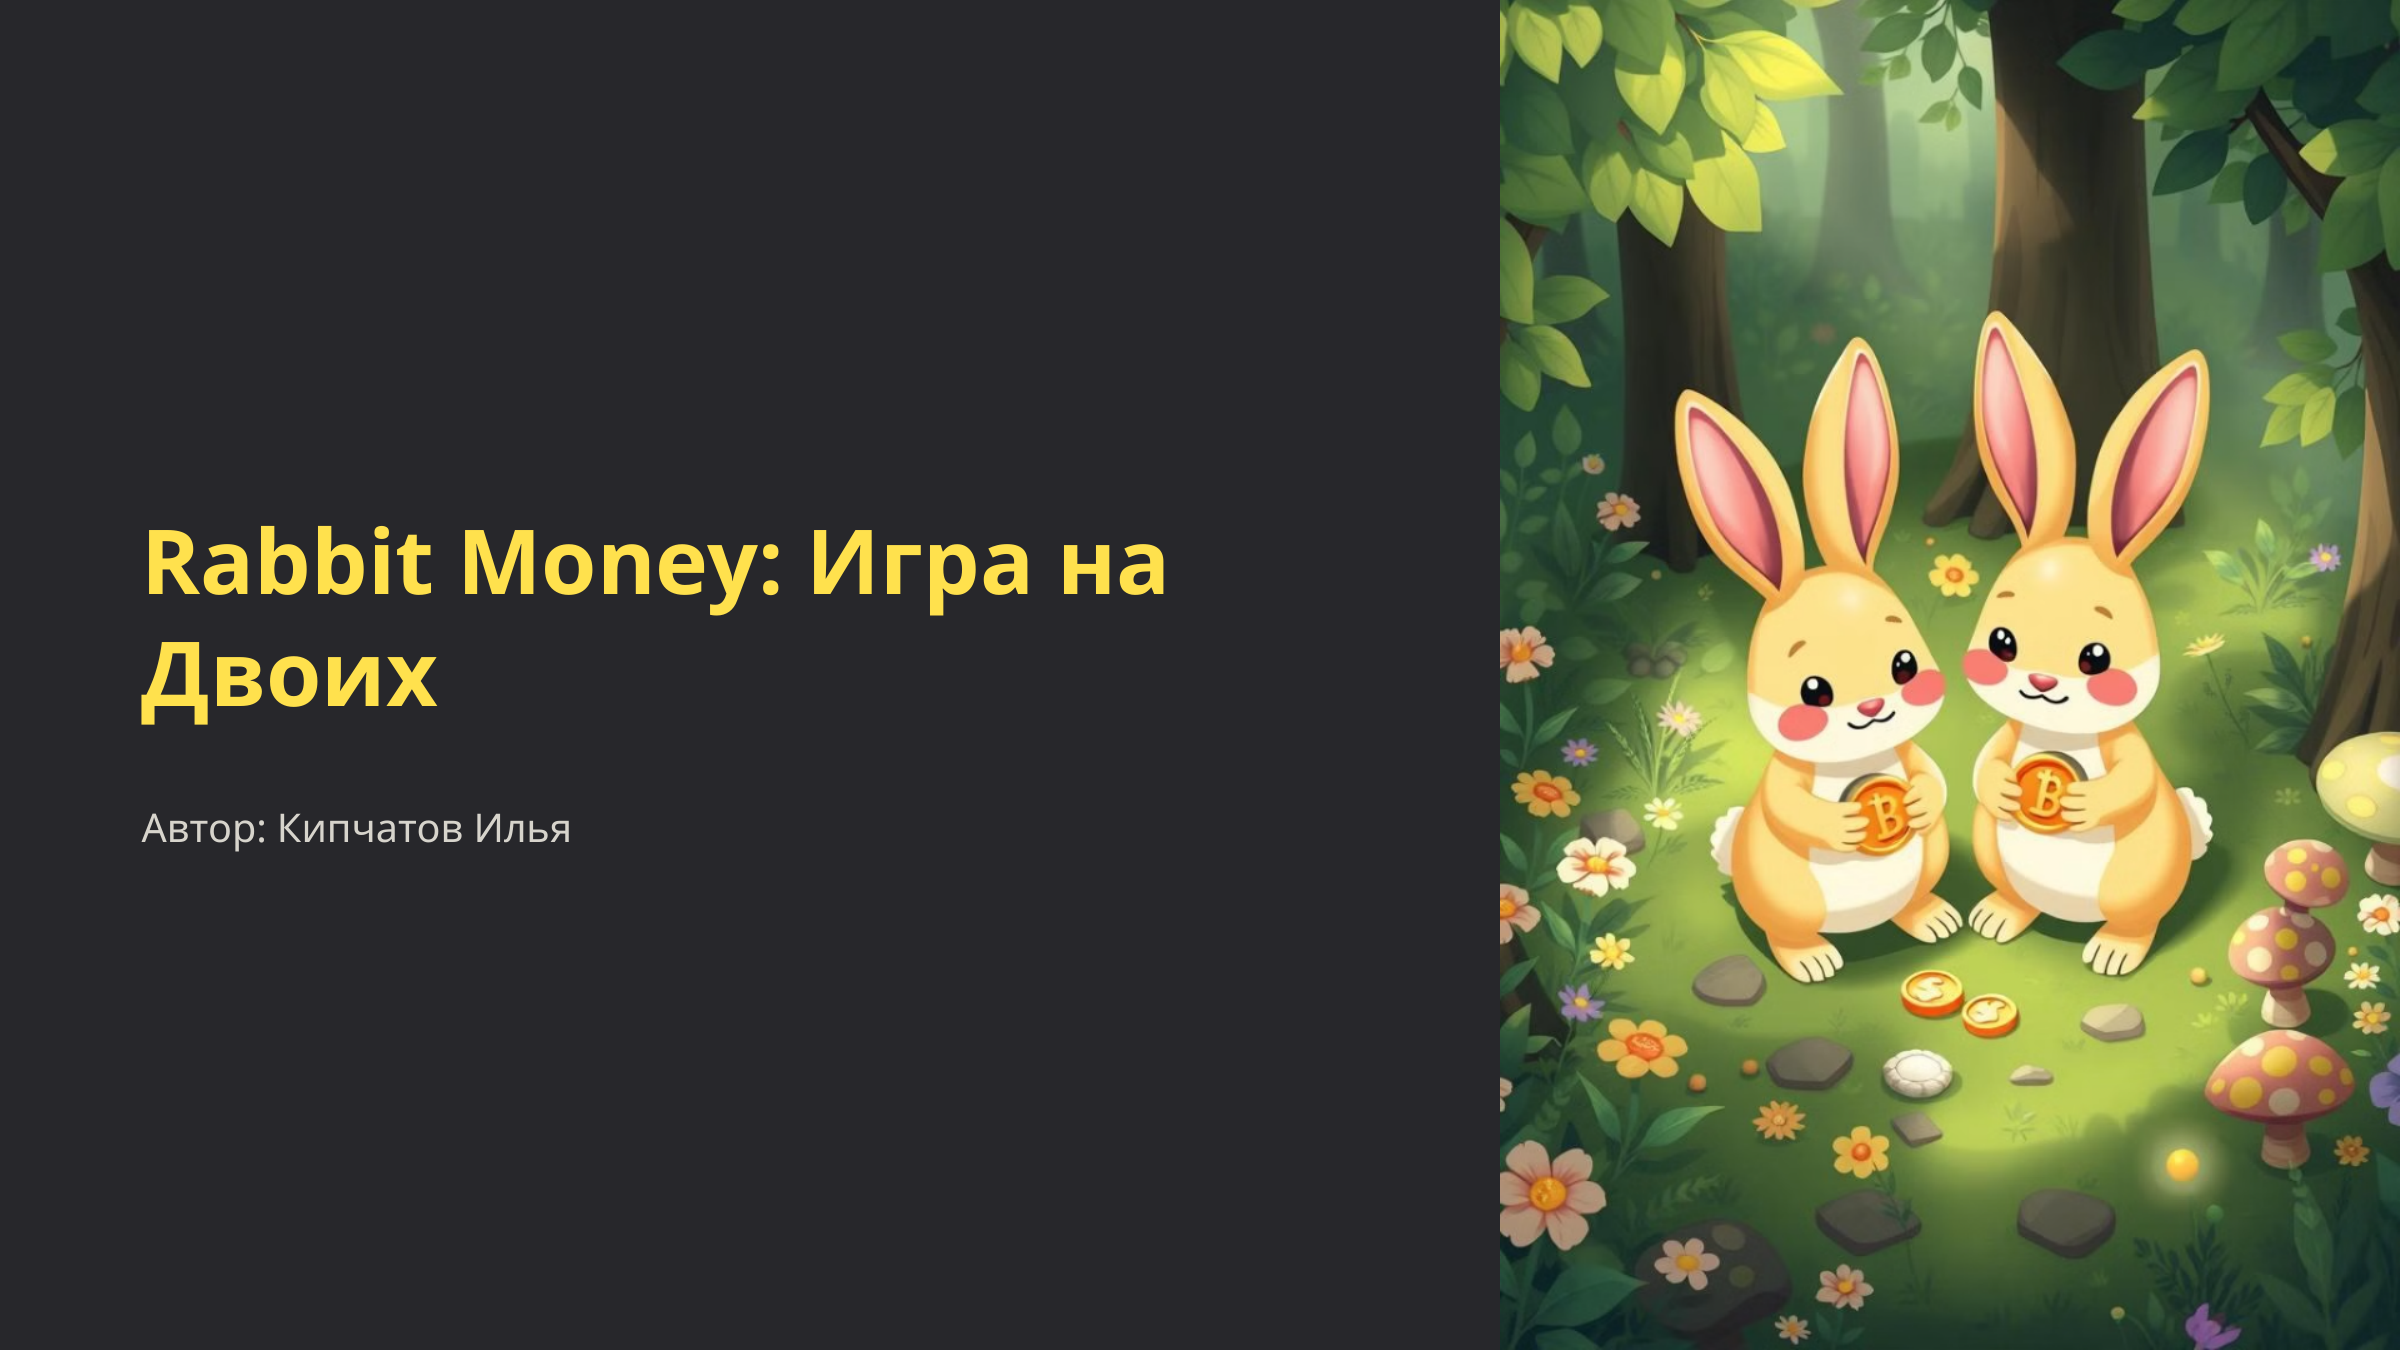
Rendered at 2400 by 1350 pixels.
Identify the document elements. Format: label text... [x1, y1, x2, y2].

text_box Rabbit Money: Игра на Двоих [141, 499, 1359, 725]
text_box Автор: Кипчатов Илья [141, 785, 1359, 851]
picture [1499, 0, 2400, 1350]
